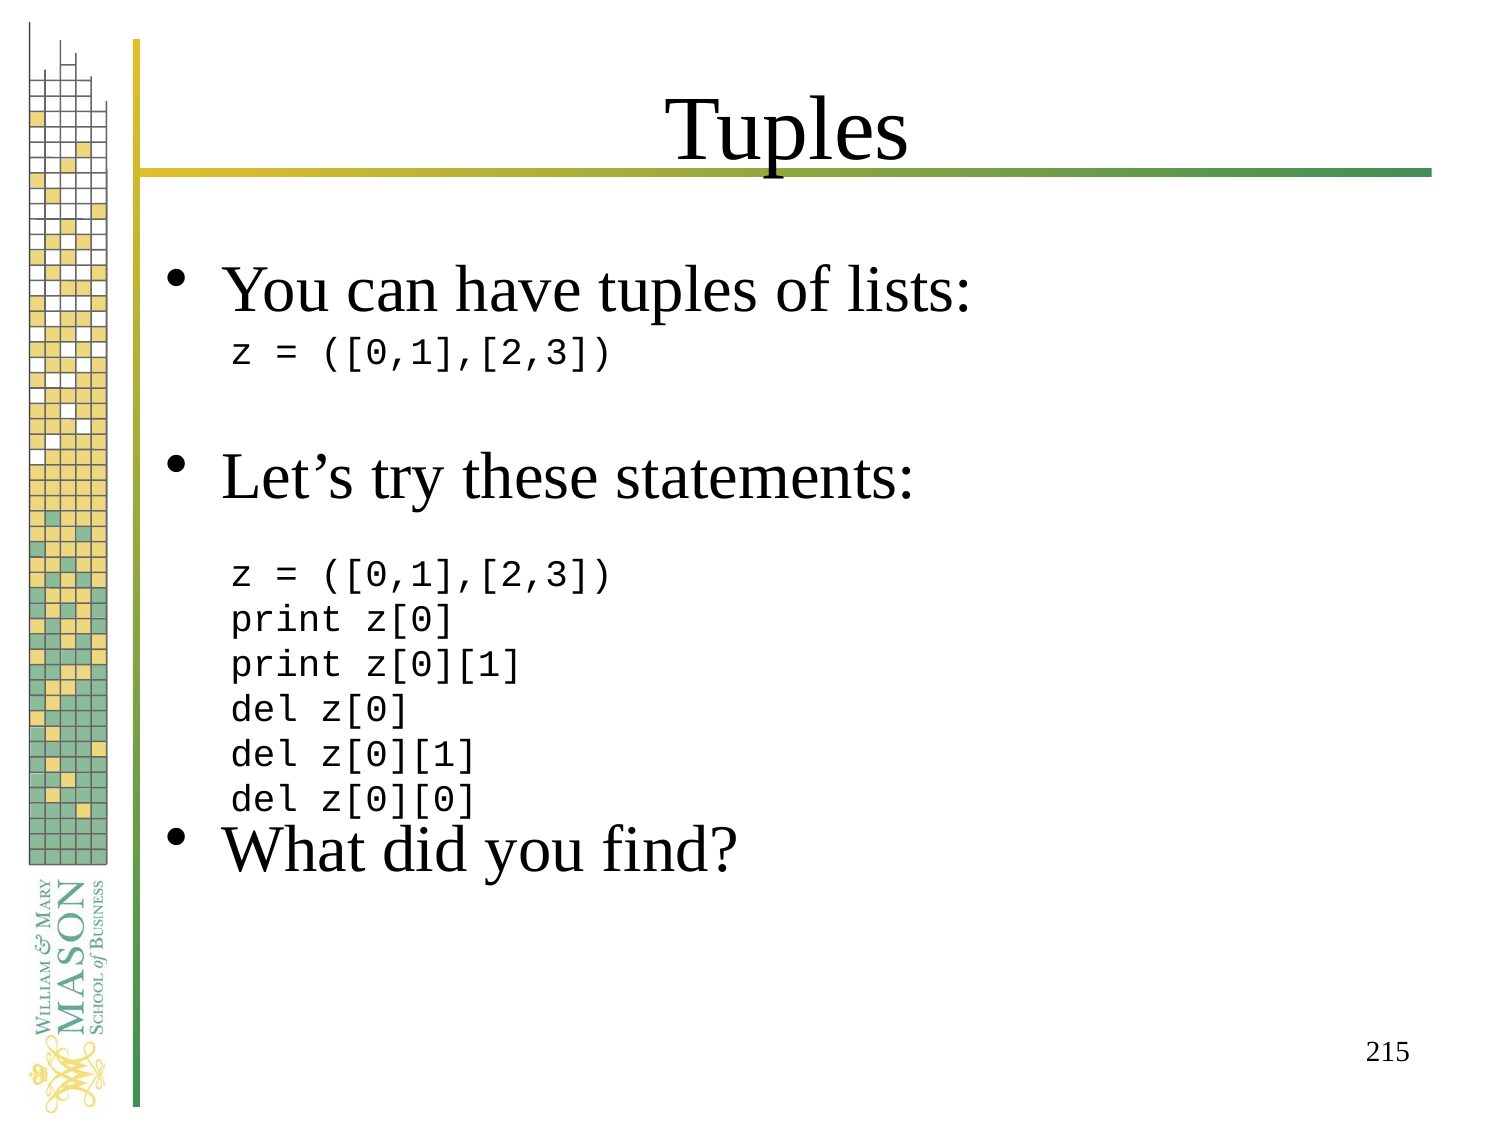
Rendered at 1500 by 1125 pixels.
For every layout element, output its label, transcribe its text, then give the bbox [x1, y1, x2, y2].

slide_number 65 [29, 879, 107, 1113]
text_box z = ([0,1],[2,3]) print z[0] print z[0][1] del z[0] del z[0][1] del z[0][0] [215, 541, 628, 827]
title Tuples [150, 45, 1425, 200]
slide_number 215 [1048, 1024, 1426, 1103]
list You can have tuples of lists: Let’s try these statements: What did you find? [150, 237, 1425, 1005]
text_box z = ([0,1],[2,3]) [215, 319, 628, 380]
